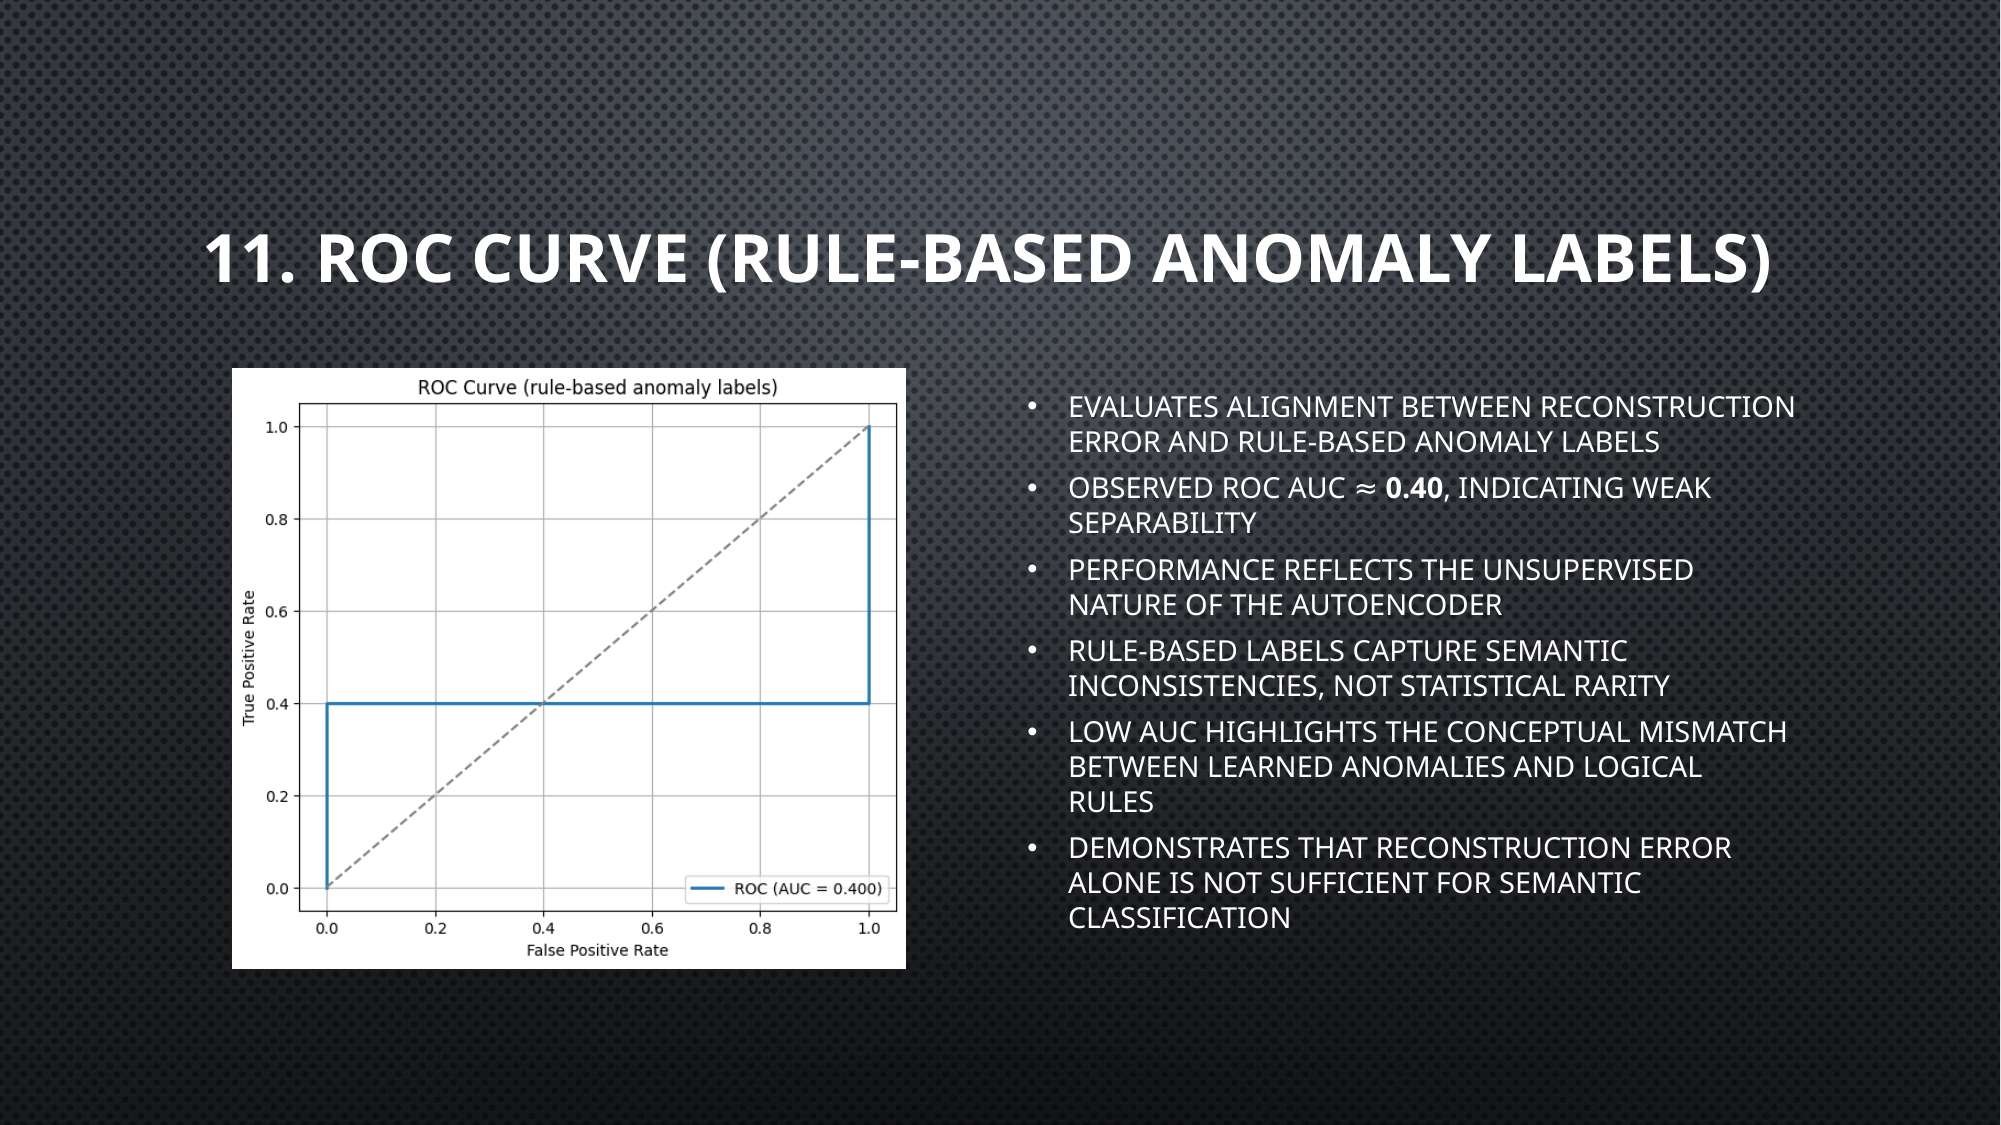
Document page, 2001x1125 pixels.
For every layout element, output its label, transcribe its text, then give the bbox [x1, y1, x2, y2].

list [232, 368, 906, 969]
title 11. ROC Curve (Rule-Based Anomaly Labels) [187, 99, 1813, 413]
list Evaluates alignment between reconstruction error and rule-based anomaly labels Observed ROC AUC ≈ 0.40, indicating weak separability Performance reflects the unsupervised nature of the autoencoder Rule-based labels capture semantic inconsistencies, not statistical rarity Low AUC highlights the conceptual mismatch between learned anomalies and logical rules Demonstrates that reconstruction error alone is not sufficient for semantic classification [1012, 381, 1813, 969]
